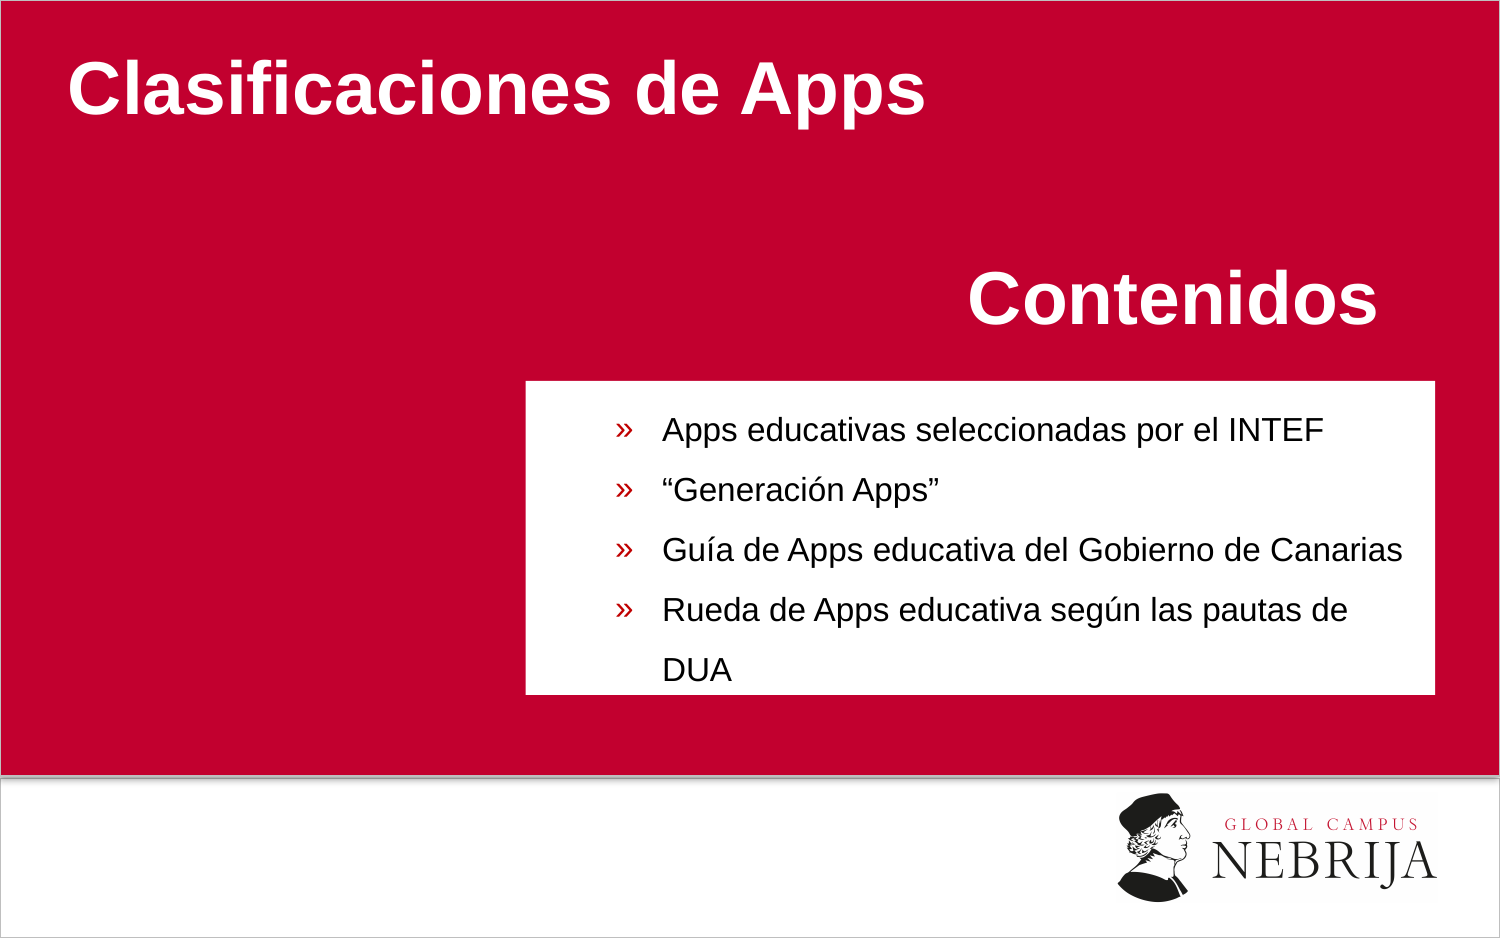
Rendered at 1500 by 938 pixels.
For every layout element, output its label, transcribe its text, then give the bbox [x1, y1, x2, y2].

picture [1116, 792, 1438, 903]
list Clasificaciones de Apps Contenidos [53, 31, 1500, 281]
text_box Apps educativas seleccionadas por el INTEF “Generación Apps” Guía de Apps educativa del Gobierno de Canarias Rueda de Apps educativa según las pautas de DUA [525, 380, 1436, 695]
